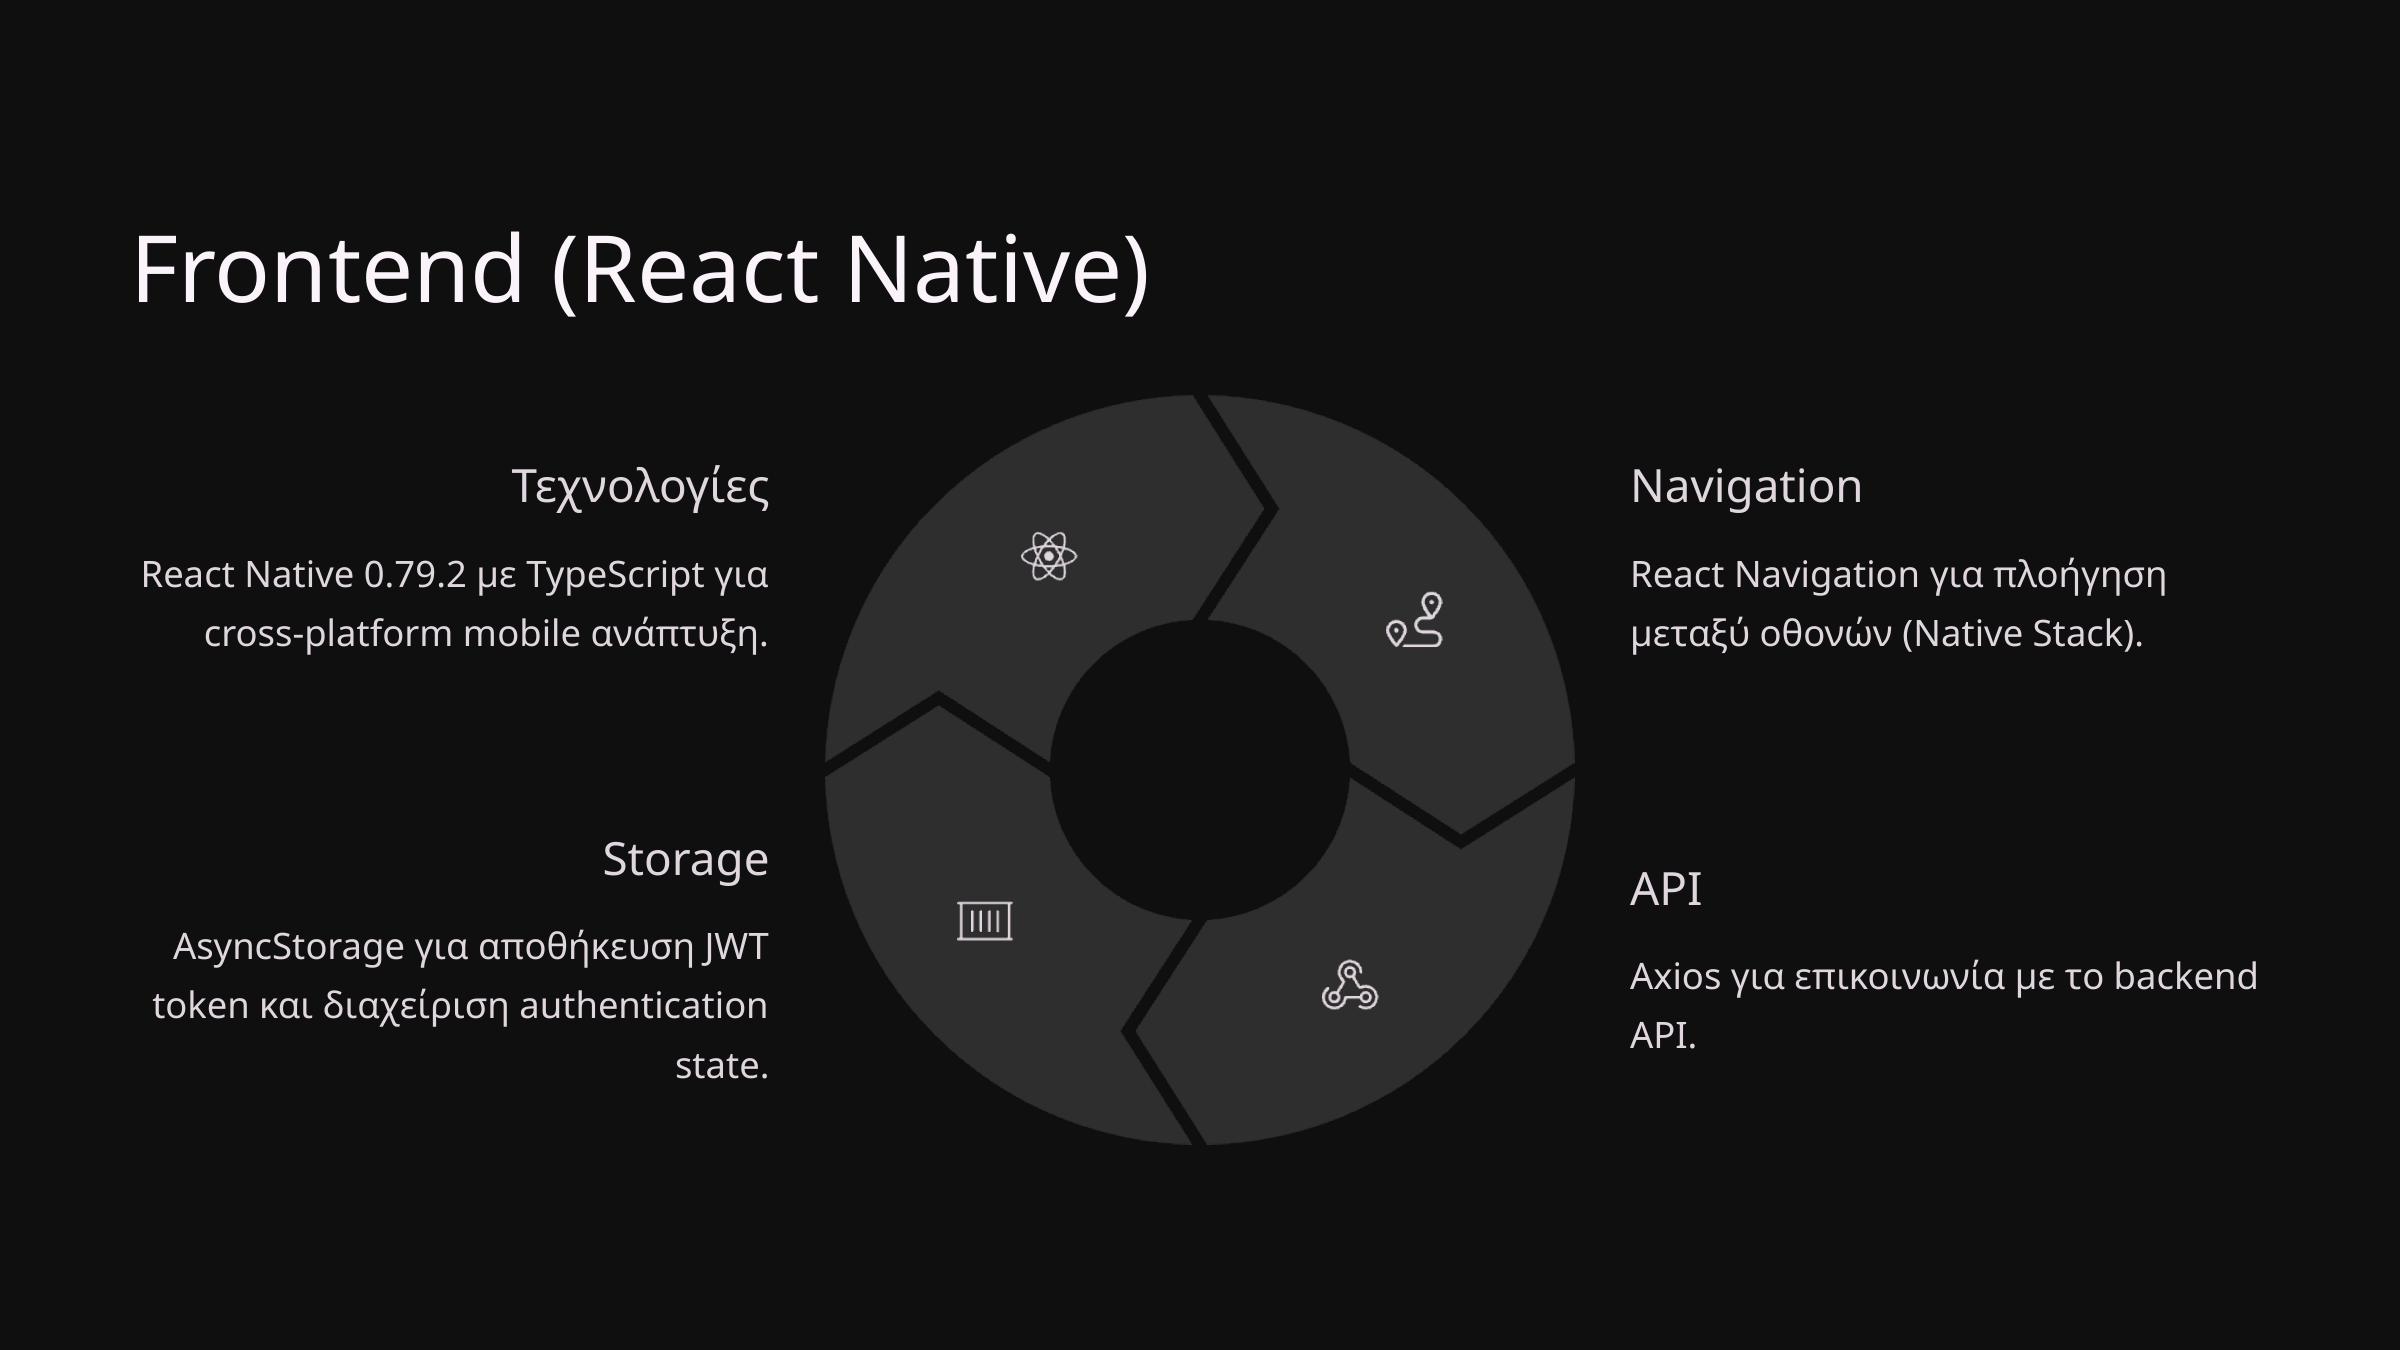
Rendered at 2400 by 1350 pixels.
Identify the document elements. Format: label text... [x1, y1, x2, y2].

text_box React Native 0.79.2 με TypeScript για cross-platform mobile ανάπτυξη. [130, 534, 770, 654]
text_box React Navigation για πλοήγηση μεταξύ οθονών (Native Stack). [1630, 534, 2270, 654]
text_box API [1630, 856, 2096, 915]
text_box Storage [304, 827, 770, 886]
text_box Τεχνολογίες [304, 454, 770, 513]
text_box Frontend (React Native) [130, 205, 1414, 322]
picture [825, 395, 1575, 1145]
text_box Navigation [1630, 454, 2096, 513]
text_box AsyncStorage για αποθήκευση JWT token και διαχείριση authentication state. [130, 907, 770, 1087]
text_box Axios για επικοινωνία με το backend API. [1630, 937, 2270, 1057]
